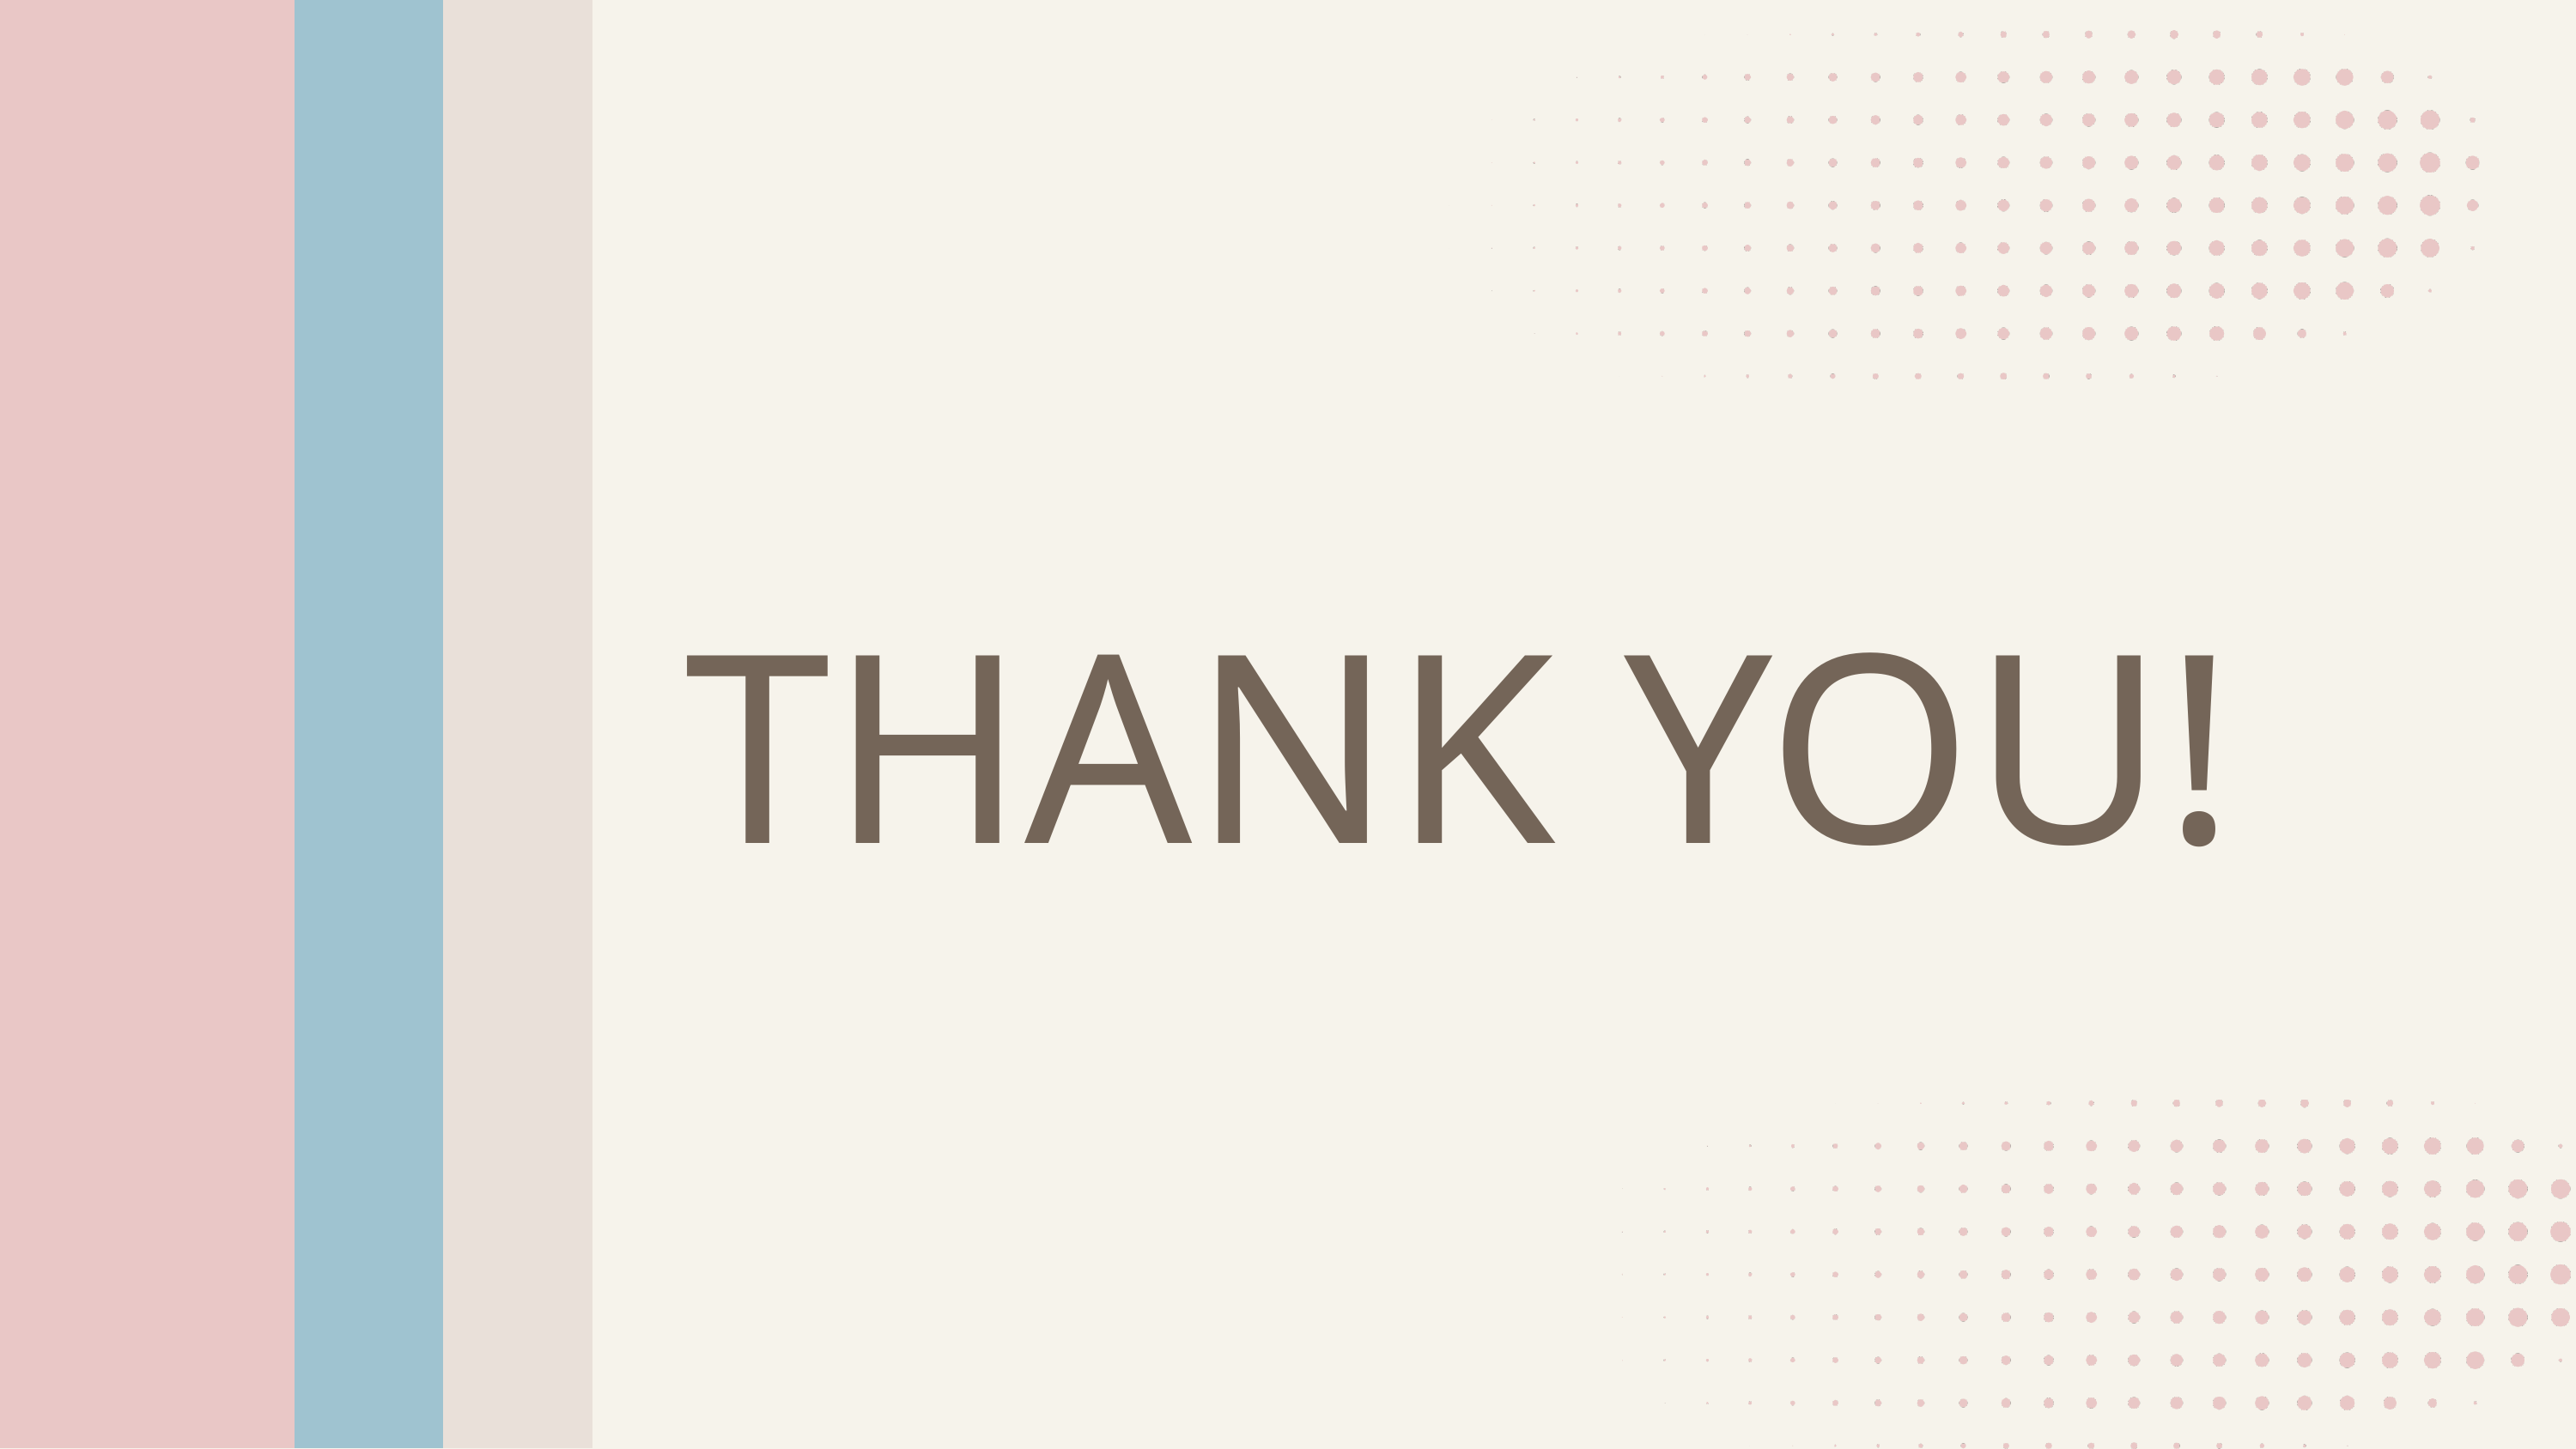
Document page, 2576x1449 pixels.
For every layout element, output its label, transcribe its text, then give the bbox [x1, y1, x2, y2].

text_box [0, 0, 593, 1449]
text_box [1579, 1100, 2576, 1449]
text_box THANK YOU! [641, 527, 2280, 896]
text_box [1449, 30, 2480, 379]
